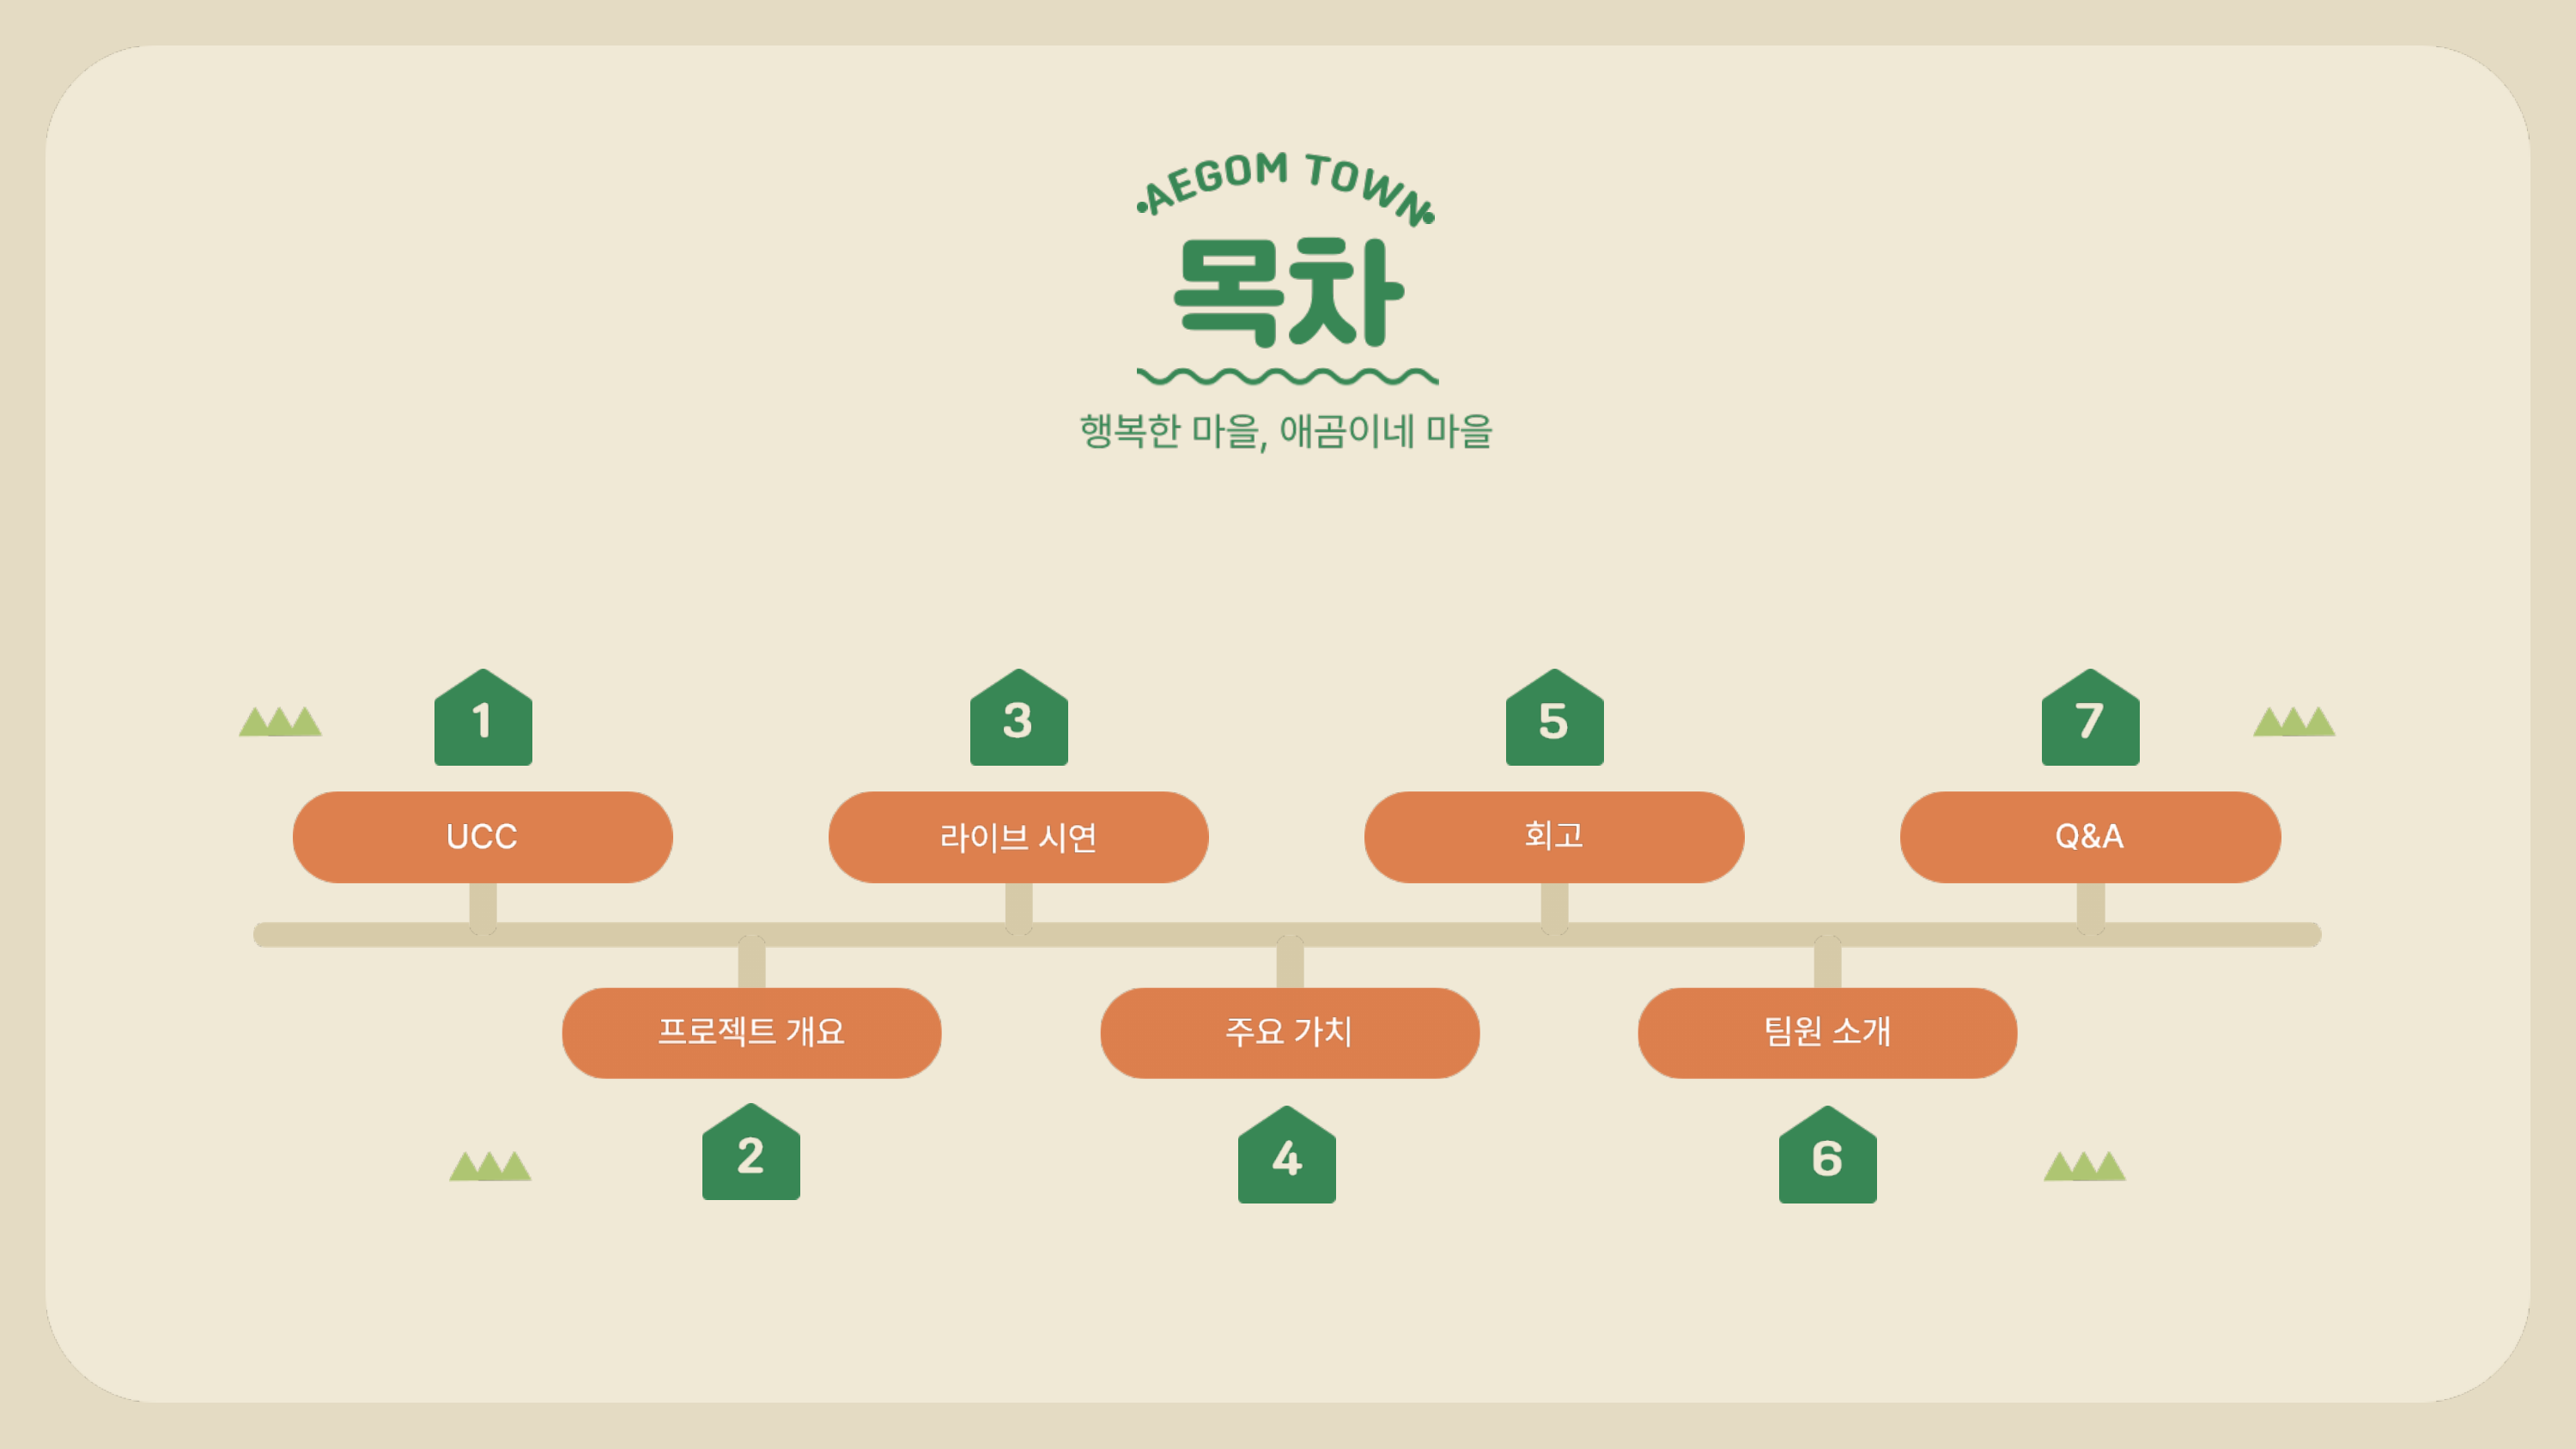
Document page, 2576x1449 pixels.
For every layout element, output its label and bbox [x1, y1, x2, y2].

text_box [1099, 987, 1480, 1079]
text_box [1364, 791, 1746, 883]
text_box [45, 45, 2530, 1404]
text_box [829, 791, 1209, 883]
picture [1359, 808, 1601, 873]
text_box [1506, 668, 1604, 767]
picture [1895, 808, 2142, 873]
text_box [1900, 791, 2281, 883]
text_box [292, 791, 673, 883]
text_box [449, 1151, 532, 1182]
text_box [2253, 706, 2336, 737]
picture [1094, 1003, 1370, 1069]
text_box [1779, 1106, 1877, 1203]
picture [556, 1003, 861, 1069]
picture [929, 115, 1681, 786]
text_box [702, 1102, 800, 1201]
text_box [2043, 1151, 2127, 1182]
text_box [561, 987, 942, 1079]
text_box [1238, 1106, 1336, 1203]
text_box [239, 706, 323, 737]
text_box [1423, 212, 1435, 224]
picture [1632, 1001, 1908, 1069]
text_box [253, 851, 2322, 1021]
picture [287, 808, 536, 866]
picture [823, 809, 1114, 871]
text_box [434, 668, 532, 767]
text_box [1637, 987, 2019, 1079]
text_box [1136, 201, 1148, 213]
text_box [970, 668, 1068, 767]
text_box [2042, 668, 2140, 767]
text_box [1136, 367, 1439, 387]
